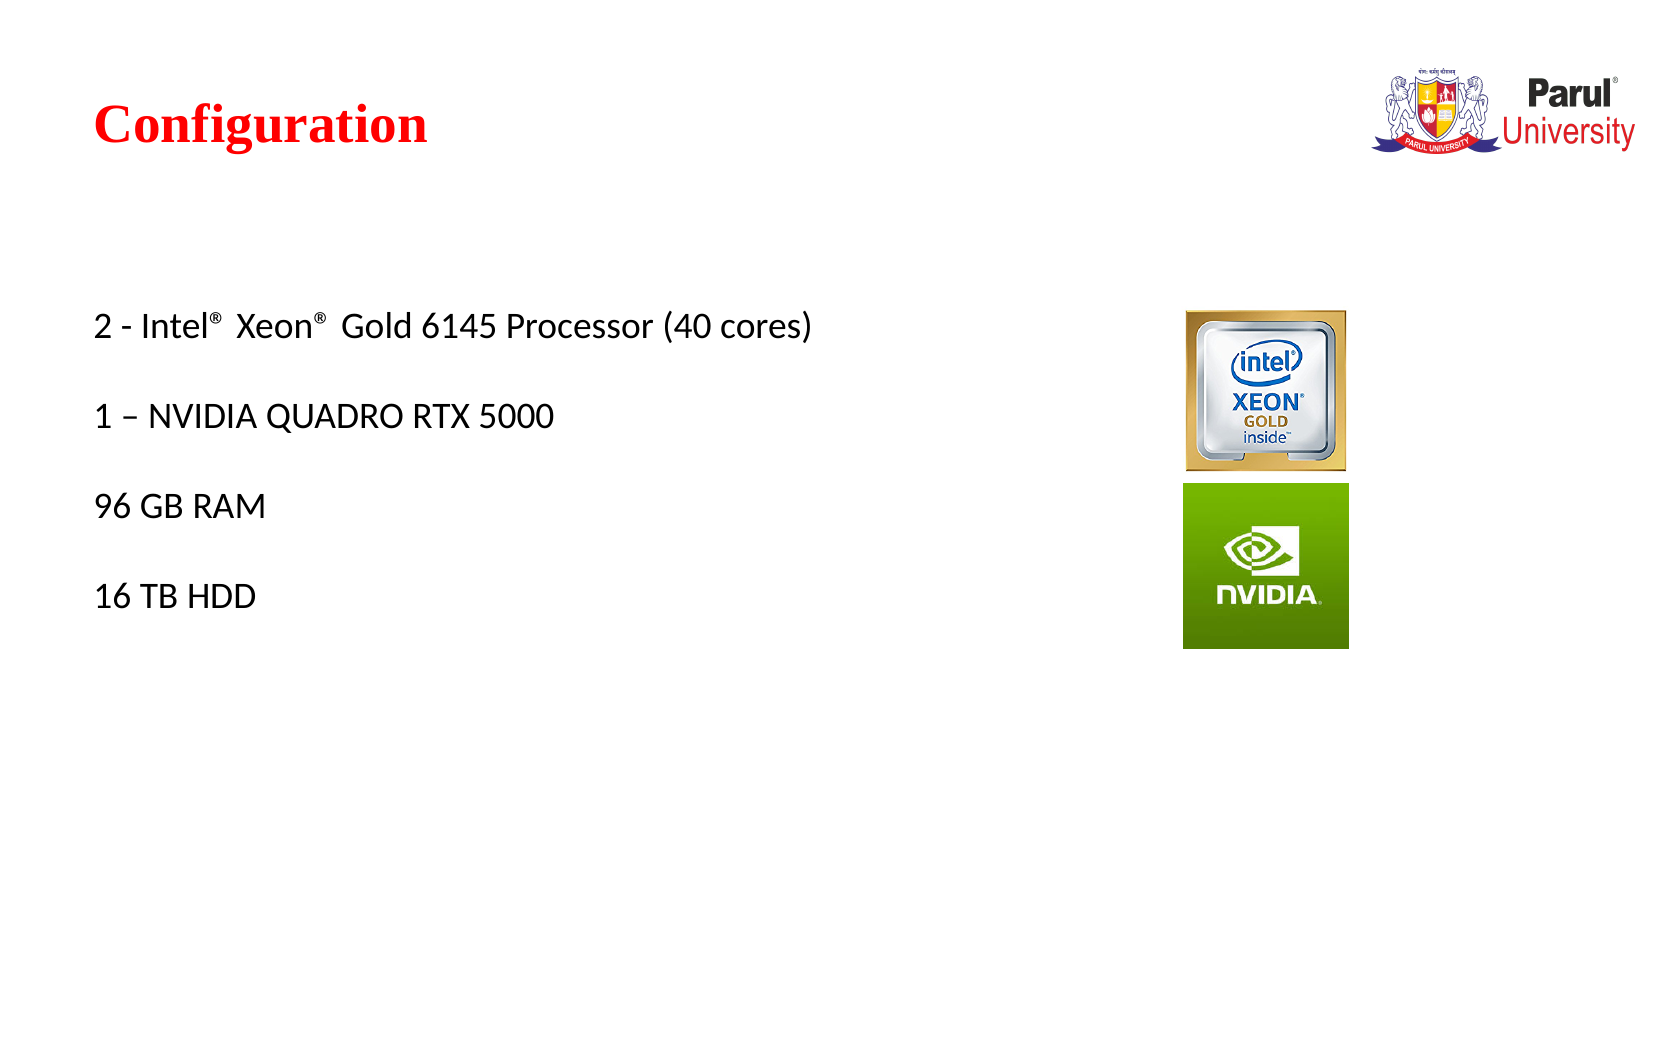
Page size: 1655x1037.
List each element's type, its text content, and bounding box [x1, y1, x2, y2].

picture [1094, 300, 1438, 649]
title Configuration [93, 87, 1312, 155]
list 2 - Intel® Xeon® Gold 6145 Processor (40 cores) 1 – NVIDIA QUADRO RTX 5000 96 GB RAM 16 TB HDD [93, 255, 1266, 665]
picture [1370, 68, 1635, 155]
